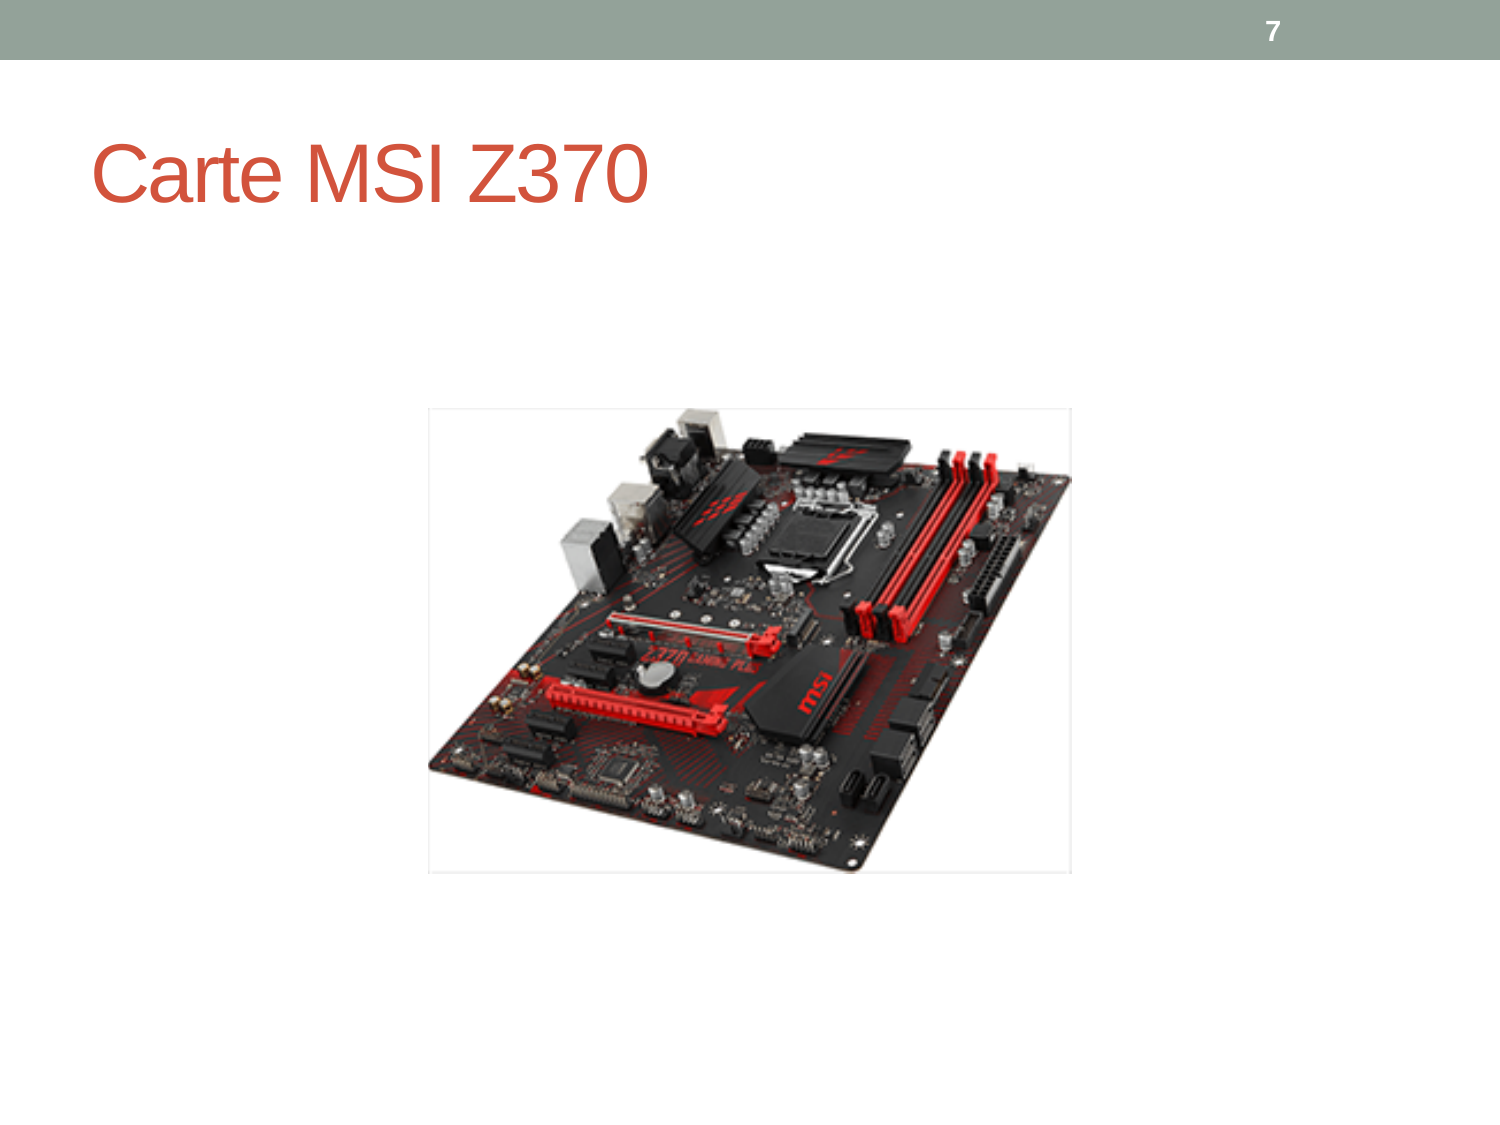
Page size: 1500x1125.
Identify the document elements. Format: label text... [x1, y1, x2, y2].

slide_number 7 [1250, 3, 1425, 57]
title Carte MSI Z370 [75, 87, 1425, 250]
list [427, 408, 1073, 874]
